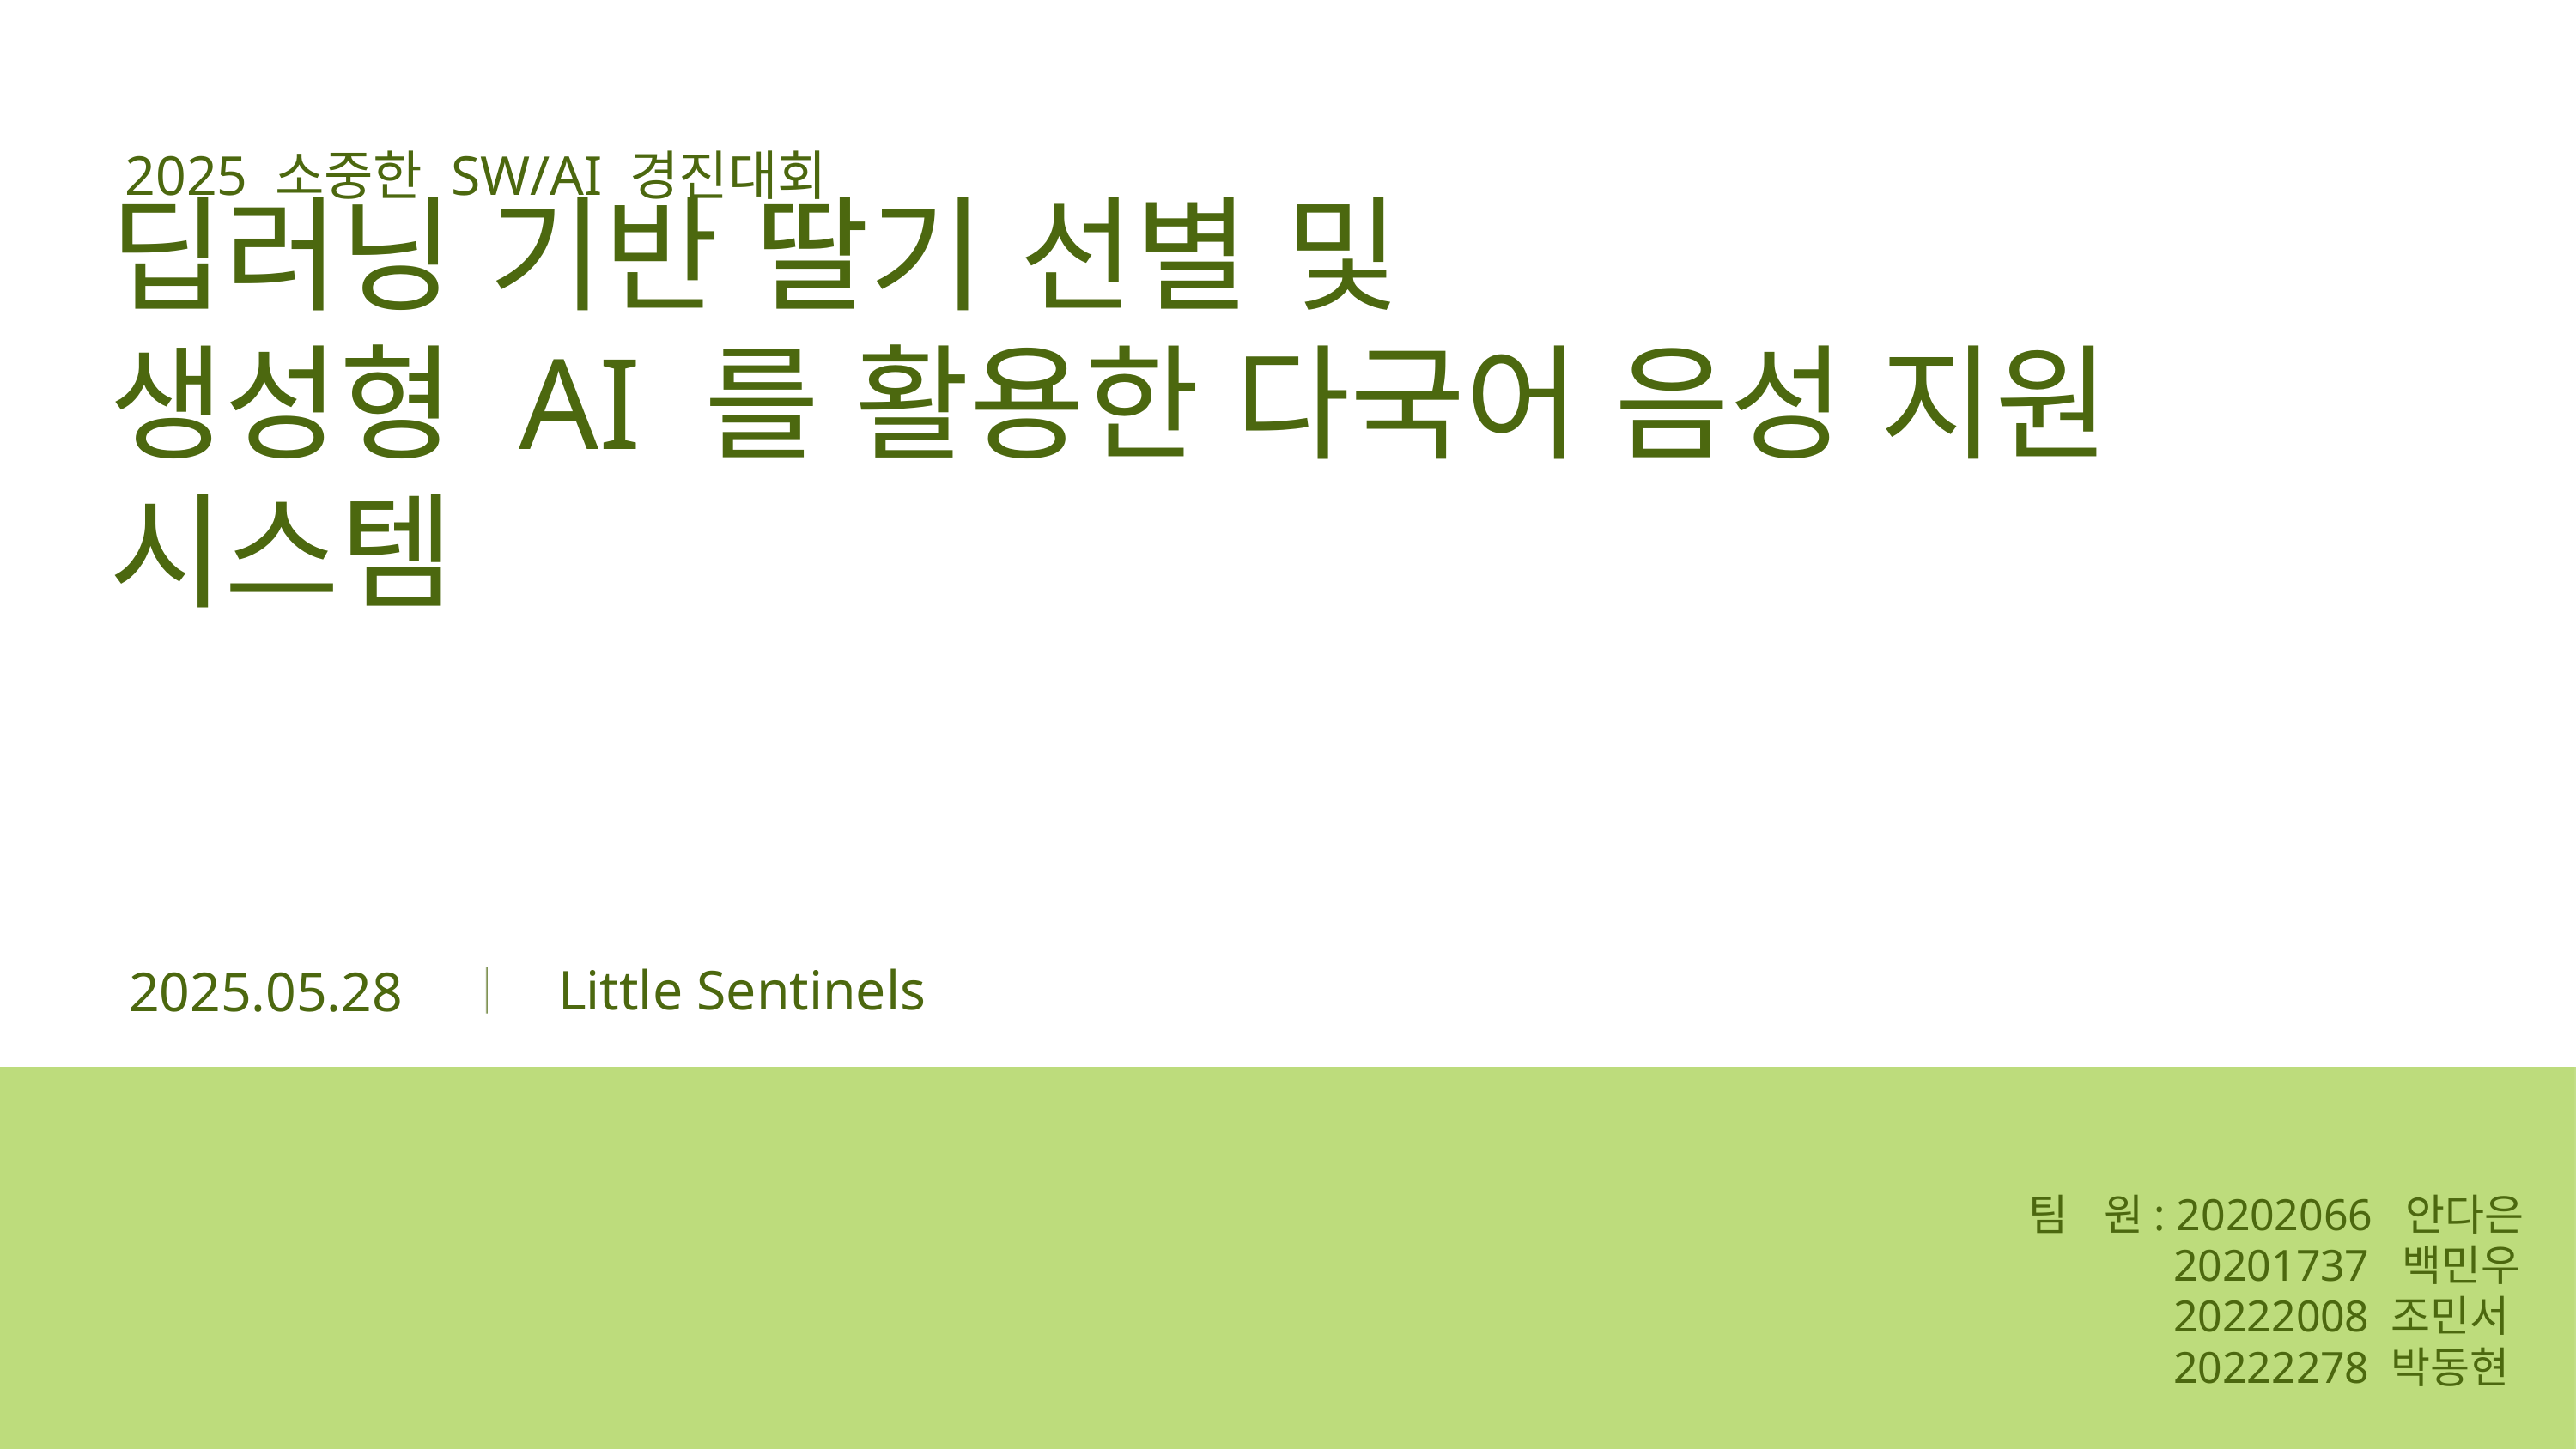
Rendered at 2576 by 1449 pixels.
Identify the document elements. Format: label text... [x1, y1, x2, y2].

text_box 2025 소중한 SW/AI 경진대회 [125, 94, 1179, 245]
text_box 2025.05.28 [128, 951, 462, 1034]
picture [0, 1067, 2576, 1449]
text_box 딥러닝 기반 딸기 선별 및 생성형 AI 를 활용한 다국어 음성 지원 시스템 [109, 241, 2275, 569]
text_box Little Sentinels [557, 949, 1029, 1033]
picture [463, 967, 510, 1013]
